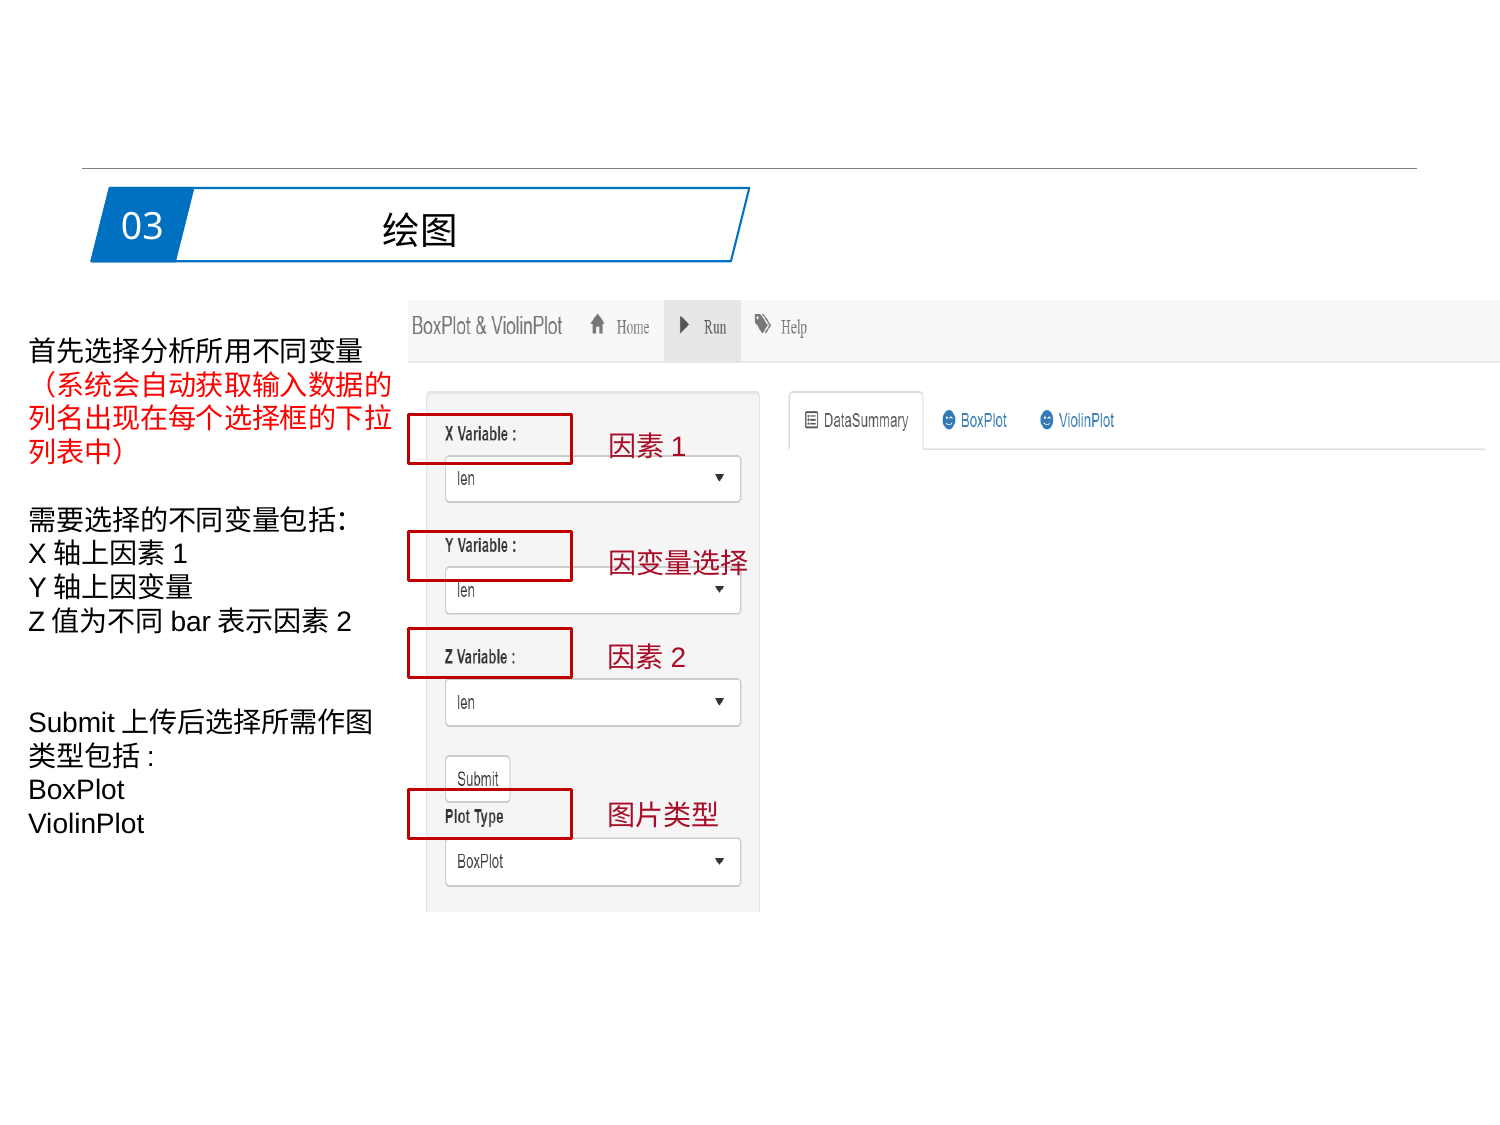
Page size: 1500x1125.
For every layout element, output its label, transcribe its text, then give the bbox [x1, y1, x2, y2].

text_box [408, 300, 1500, 912]
text_box 首先选择分析所用不同变量 （系统会自动获取输入数据的列名出现在每个选择框的下拉列表中） 需要选择的不同变量包括： X轴上因素1 Y轴上因变量 Z值为不同bar表示因素2 Submit上传后选择所需作图类型包括: BoxPlot ViolinPlot [13, 325, 408, 847]
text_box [91, 187, 750, 262]
